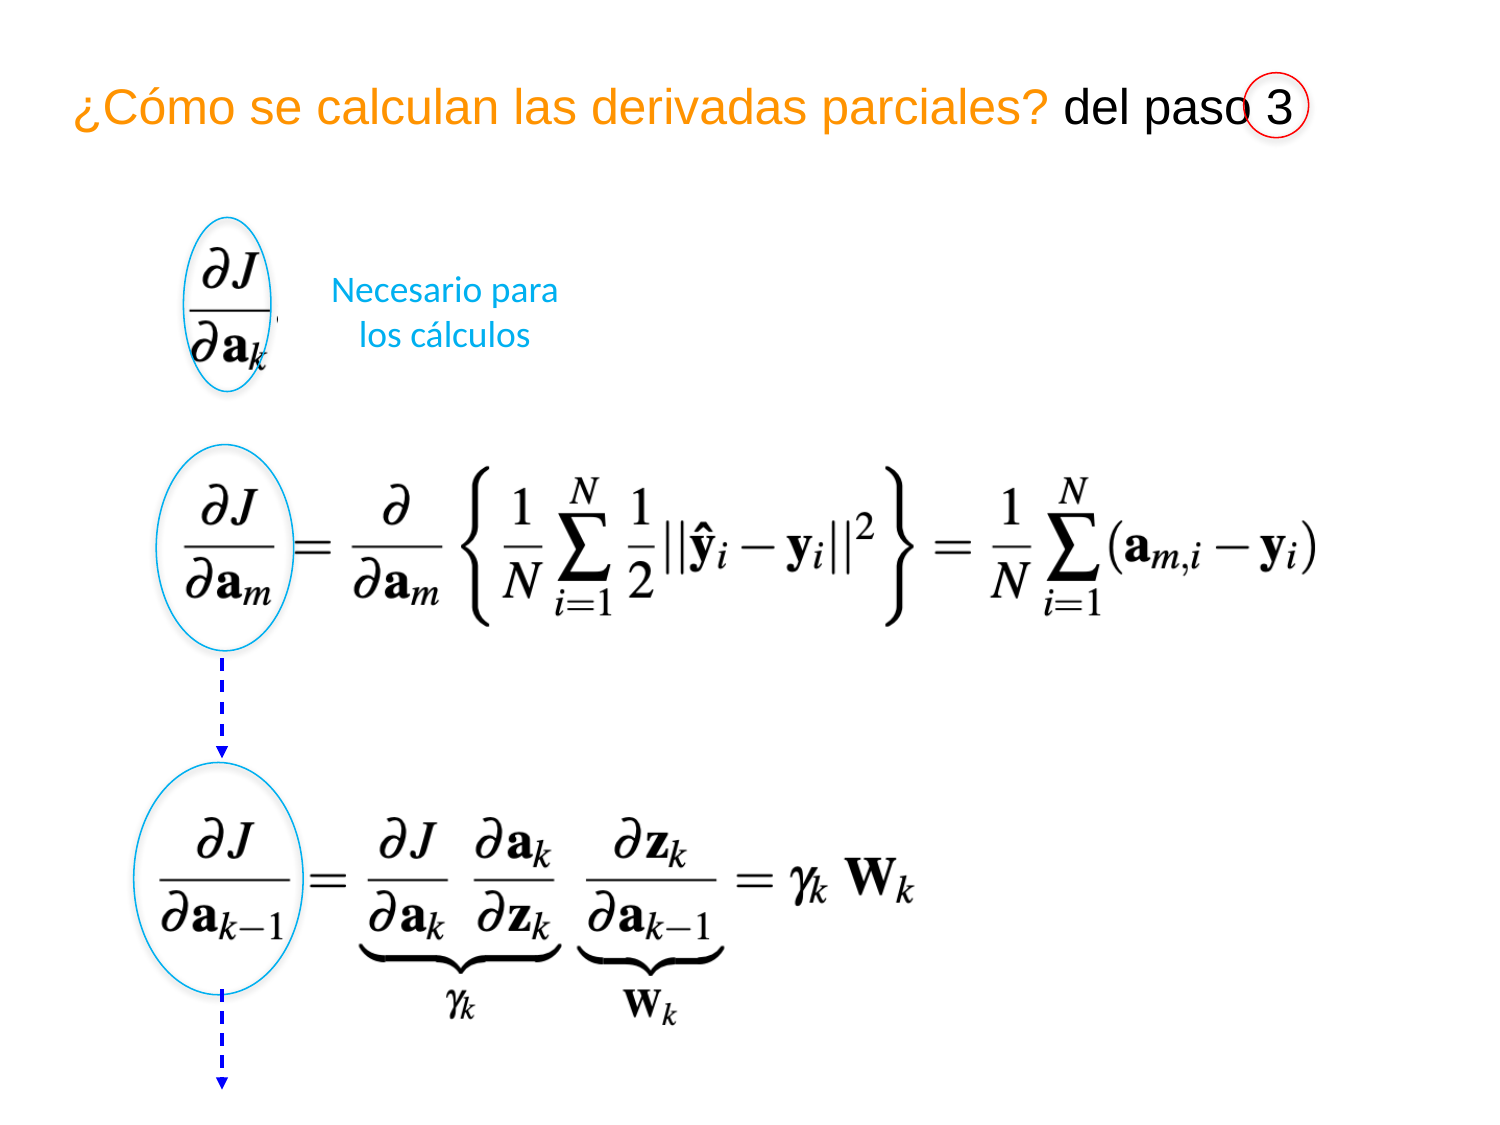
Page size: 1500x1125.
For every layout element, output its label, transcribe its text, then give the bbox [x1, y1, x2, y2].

text_box ¿Cómo se calculan las derivadas parciales? del paso 3 [57, 67, 1309, 142]
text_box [183, 217, 581, 392]
picture [176, 225, 278, 397]
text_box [155, 444, 1338, 653]
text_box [129, 657, 947, 1049]
text_box [1242, 71, 1310, 139]
